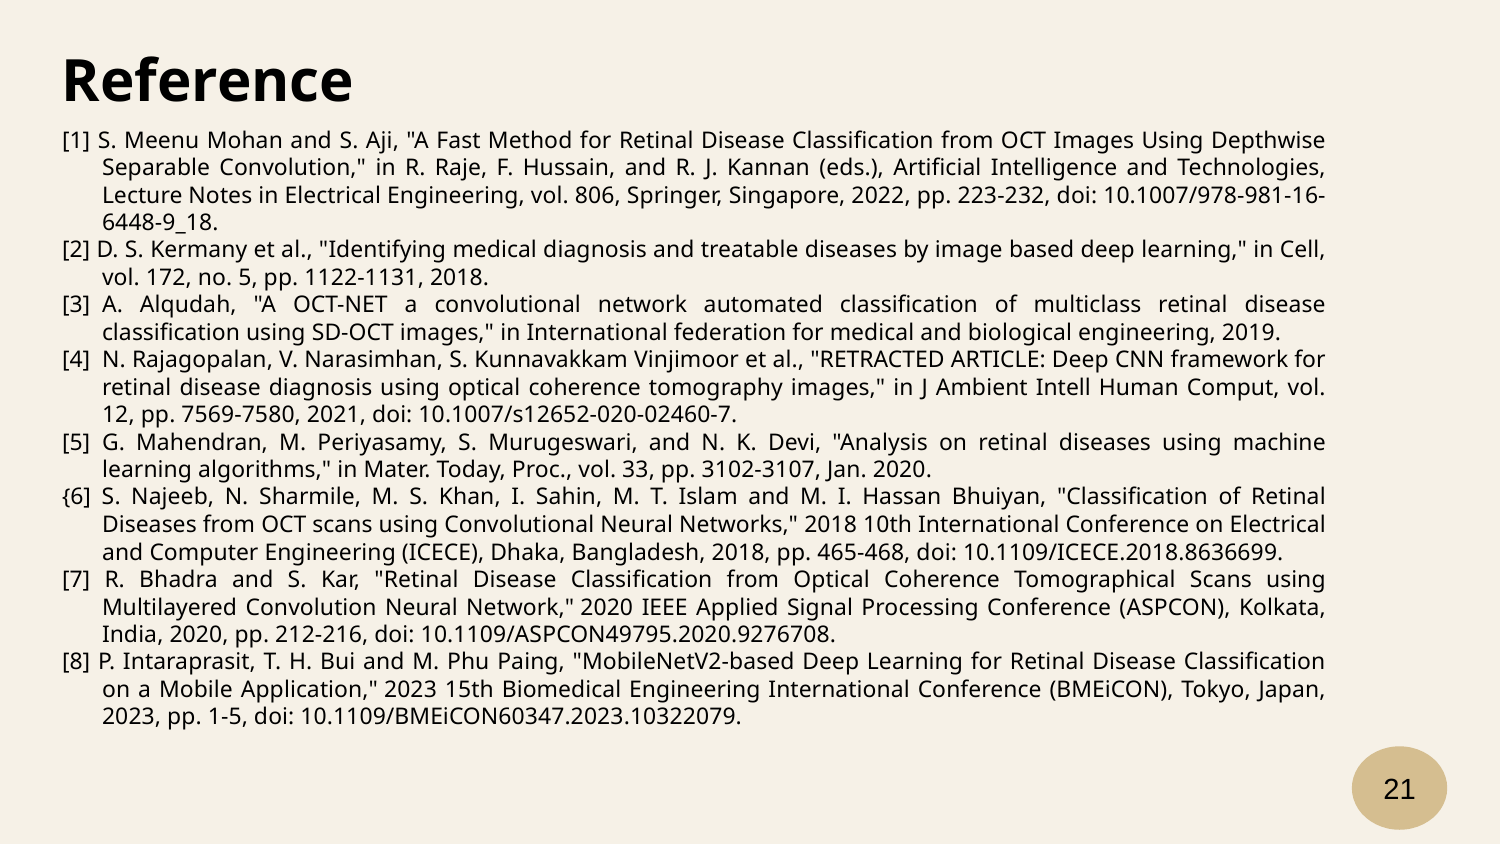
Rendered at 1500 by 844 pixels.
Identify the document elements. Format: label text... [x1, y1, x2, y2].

text_box 21 [1351, 746, 1448, 830]
text_box Reference [61, 43, 1328, 117]
text_box [1] S. Meenu Mohan and S. Aji, "A Fast Method for Retinal Disease Classification from OCT Images Using Depthwise Separable Convolution," in R. Raje, F. Hussain, and R. J. Kannan (eds.), Artificial Intelligence and Technologies, Lecture Notes in Electrical Engineering, vol. 806, Springer, Singapore, 2022, pp. 223-232, doi: 10.1007/978-981-16-6448-9_18. [2] D. S. Kermany et al., "Identifying medical diagnosis and treatable diseases by image based deep learning," in Cell, vol. 172, no. 5, pp. 1122-1131, 2018. [3] A. Alqudah, "A OCT-NET a convolutional network automated classification of multiclass retinal disease classification using SD-OCT images," in International federation for medical and biological engineering, 2019. [4] N. Rajagopalan, V. Narasimhan, S. Kunnavakkam Vinjimoor et al., "RETRACTED ARTICLE: Deep CNN framework for retinal disease diagnosis using optical coherence tomography images," in J Ambient Intell Human Comput, vol. 12, pp. 7569-7580, 2021, doi: 10.1007/s12652-020-02460-7. [5] G. Mahendran, M. Periyasamy, S. Murugeswari, and N. K. Devi, "Analysis on retinal diseases using machine learning algorithms," in Mater. Today, Proc., vol. 33, pp. 3102-3107, Jan. 2020. {6] S. Najeeb, N. Sharmile, M. S. Khan, I. Sahin, M. T. Islam and M. I. Hassan Bhuiyan, "Classification of Retinal Diseases from OCT scans using Convolutional Neural Networks," 2018 10th International Conference on Electrical and Computer Engineering (ICECE), Dhaka, Bangladesh, 2018, pp. 465-468, doi: 10.1109/ICECE.2018.8636699. [7] R. Bhadra and S. Kar, "Retinal Disease Classification from Optical Coherence Tomographical Scans using Multilayered Convolution Neural Network," 2020 IEEE Applied Signal Processing Conference (ASPCON), Kolkata, India, 2020, pp. 212-216, doi: 10.1109/ASPCON49795.2020.9276708. [8] P. Intaraprasit, T. H. Bui and M. Phu Paing, "MobileNetV2-based Deep Learning for Retinal Disease Classification on a Mobile Application," 2023 15th Biomedical Engineering International Conference (BMEiCON), Tokyo, Japan, 2023, pp. 1-5, doi: 10.1109/BMEiCON60347.2023.10322079. [47, 117, 1343, 772]
